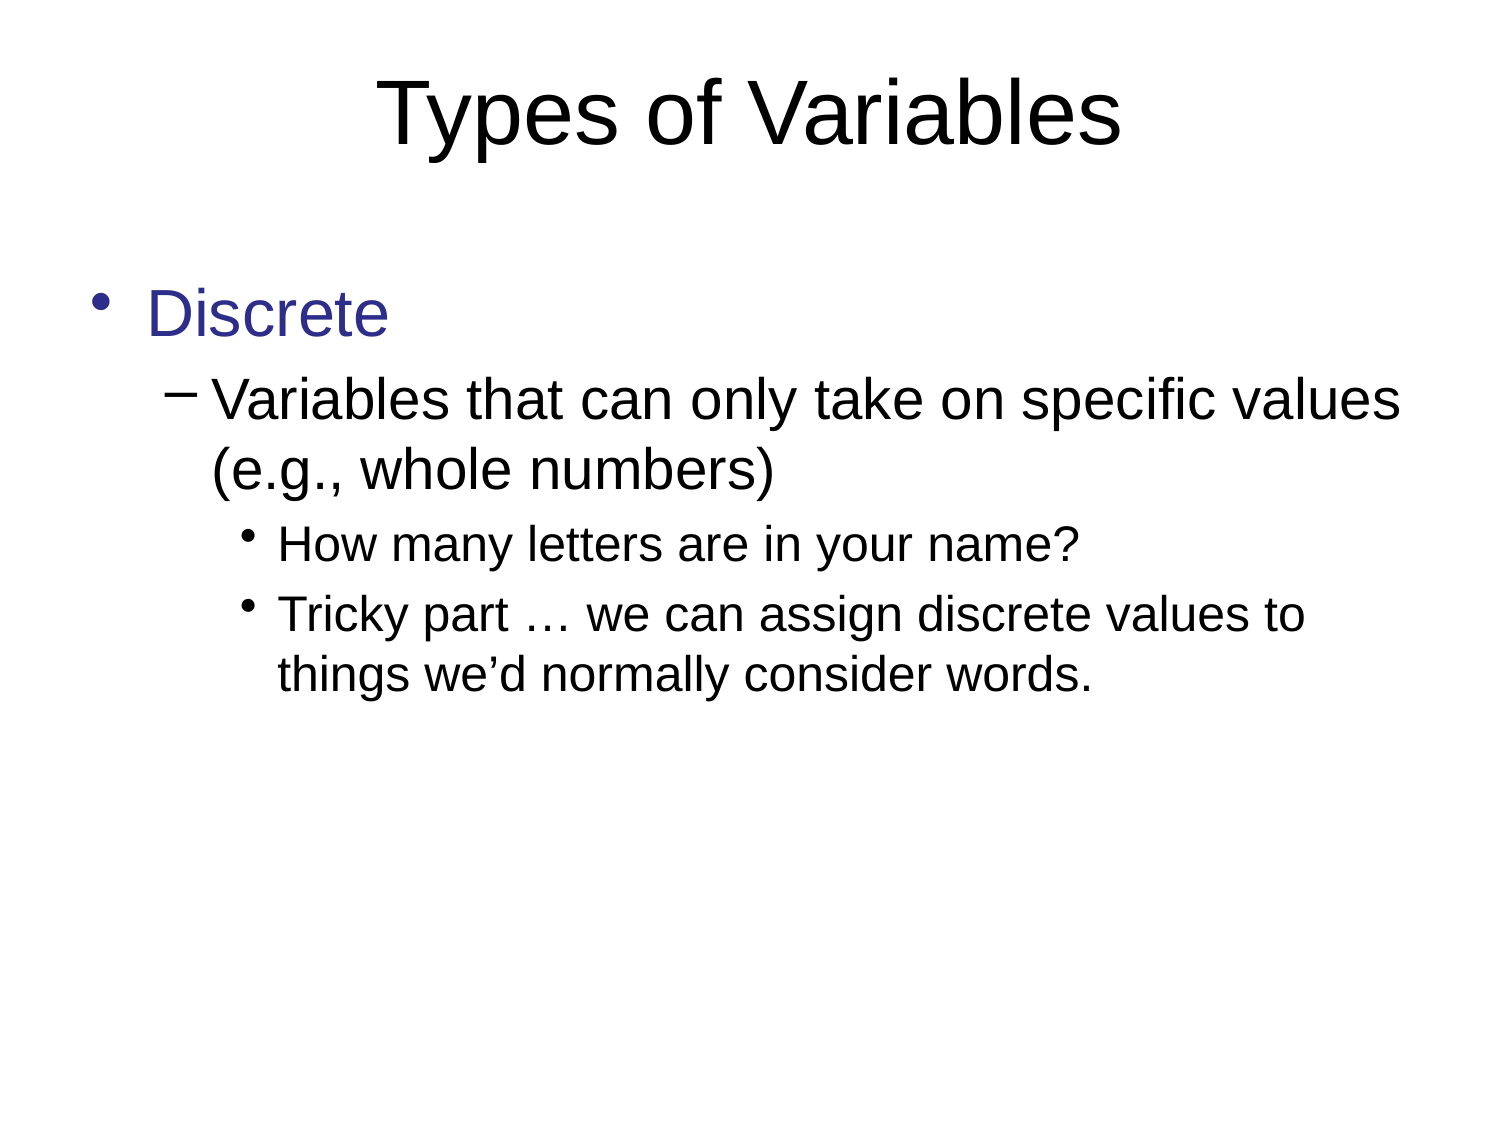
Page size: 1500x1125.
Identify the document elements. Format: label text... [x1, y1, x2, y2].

title Types of Variables [75, 45, 1425, 233]
list Discrete Variables that can only take on specific values (e.g., whole numbers) How many letters are in your name? Tricky part … we can assign discrete values to things we’d normally consider words. [75, 262, 1425, 1005]
